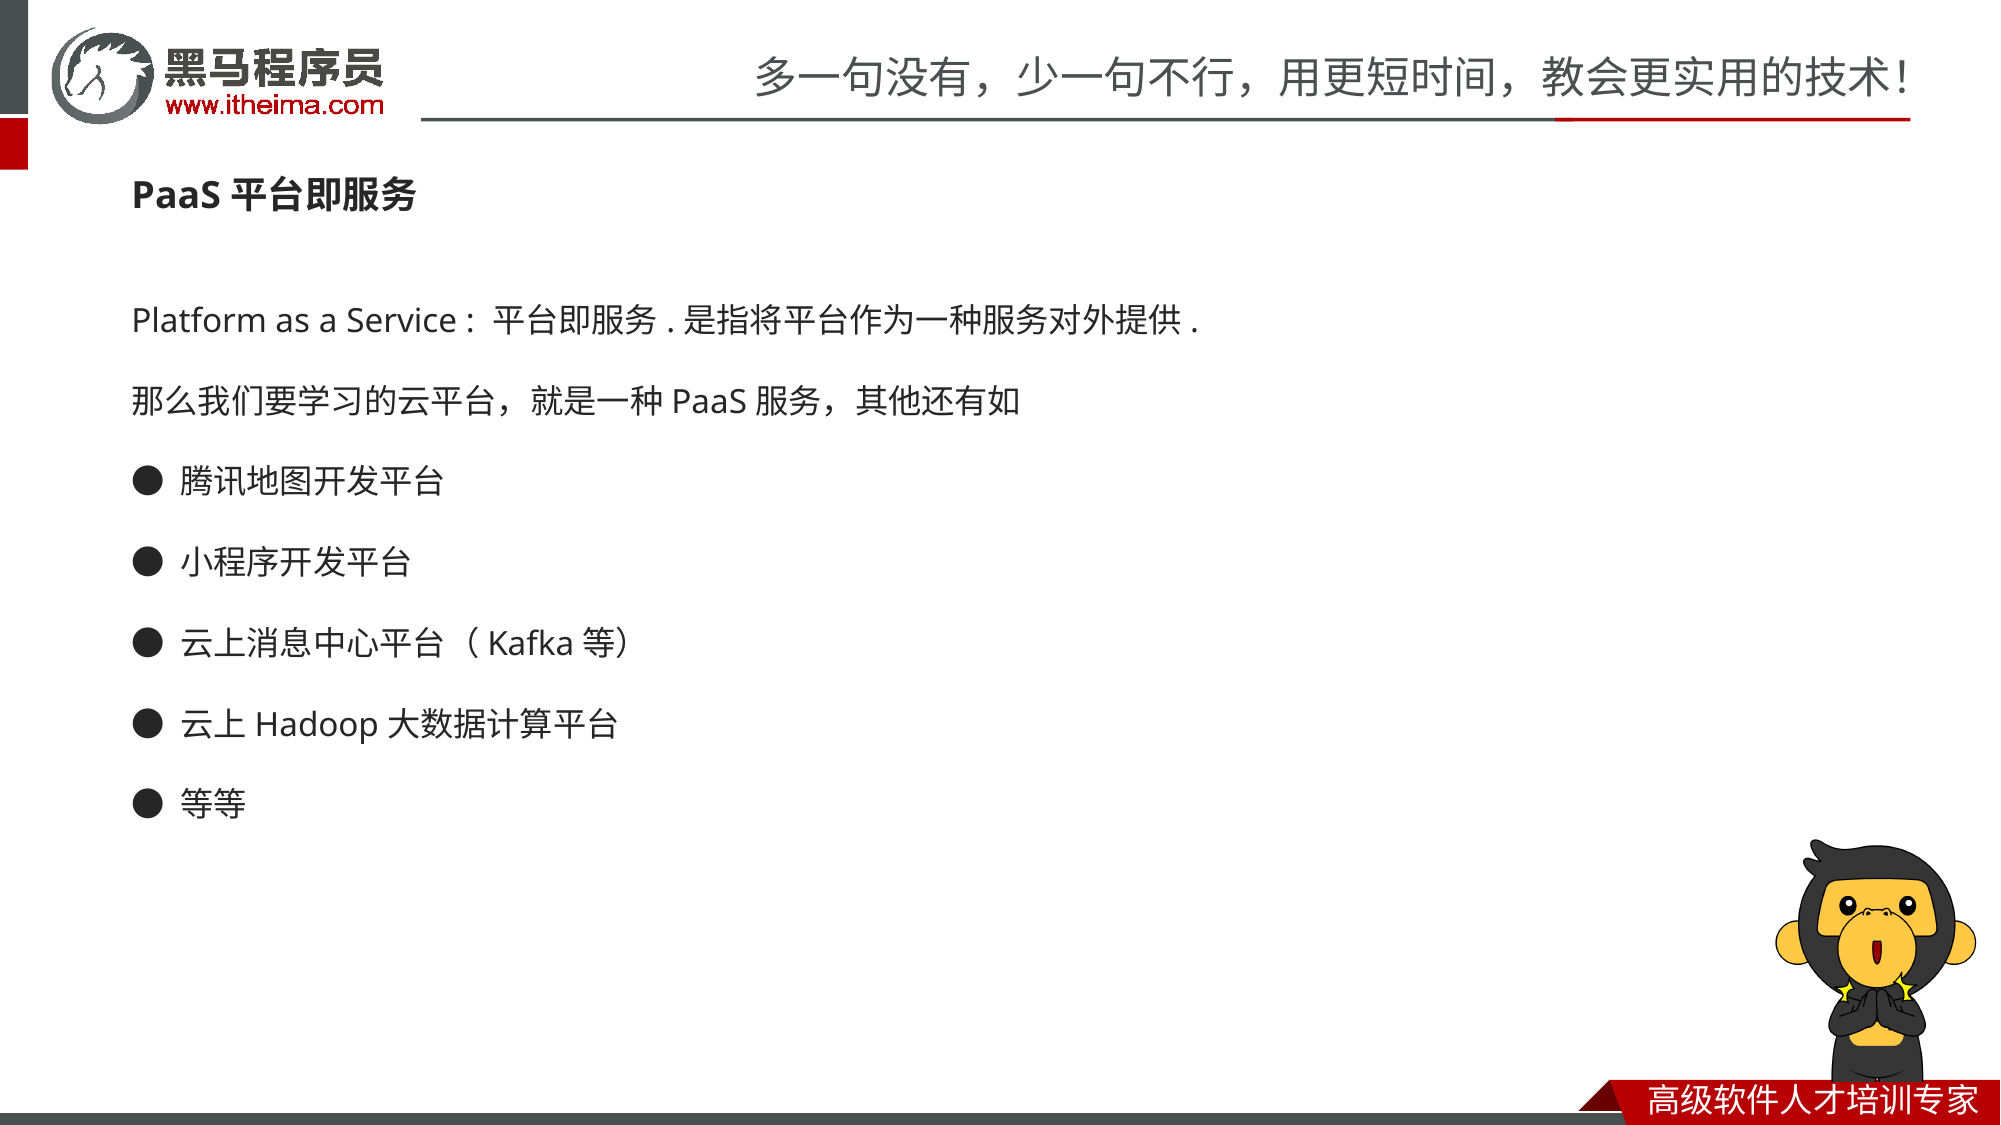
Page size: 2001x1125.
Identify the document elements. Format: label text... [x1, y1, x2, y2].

picture [50, 26, 384, 125]
picture [1741, 815, 2000, 1082]
list PaaS平台即服务 [116, 154, 1872, 239]
list Platform as a Service : 平台即服务.是指将平台作为一种服务对外提供. 那么我们要学习的云平台，就是一种PaaS服务，其他还有如 ● 腾讯地图开发平台 ● 小程序开发平台 ● 云上消息中心平台（Kafka等） ● 云上Hadoop大数据计算平台 ● 等等 [116, 271, 1872, 964]
